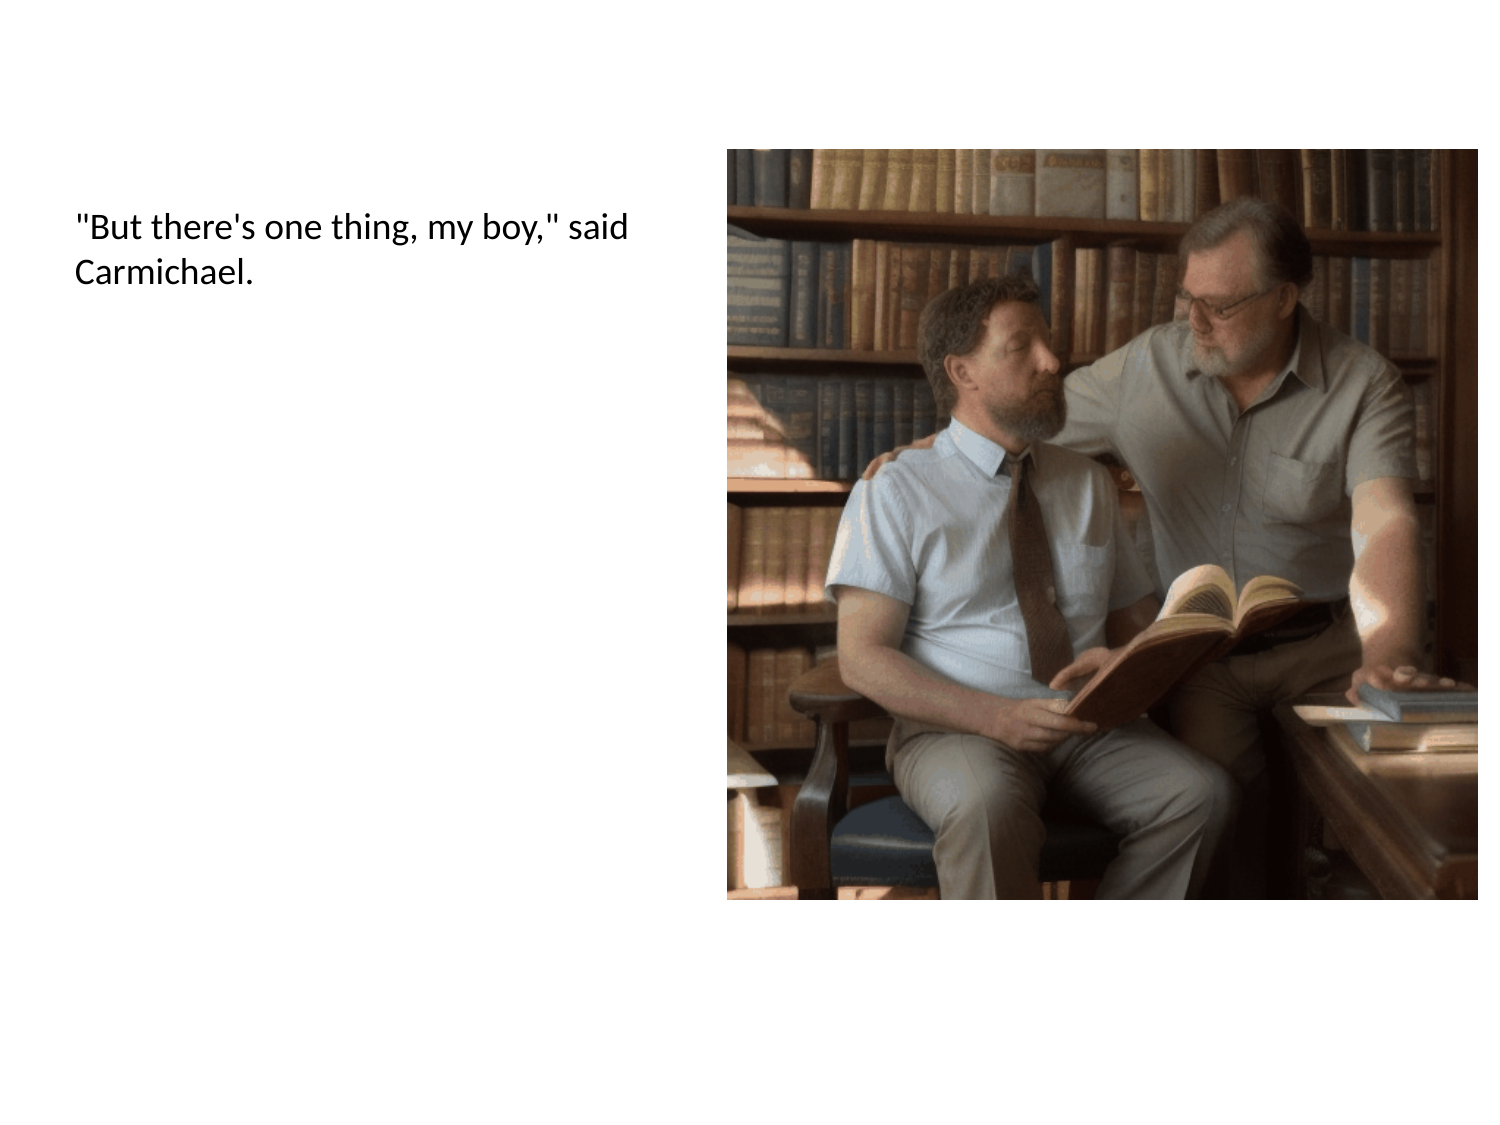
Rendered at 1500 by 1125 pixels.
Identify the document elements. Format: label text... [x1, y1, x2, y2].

text_box "But there's one thing, my boy," said Carmichael. [60, 149, 645, 300]
picture [727, 149, 1478, 901]
